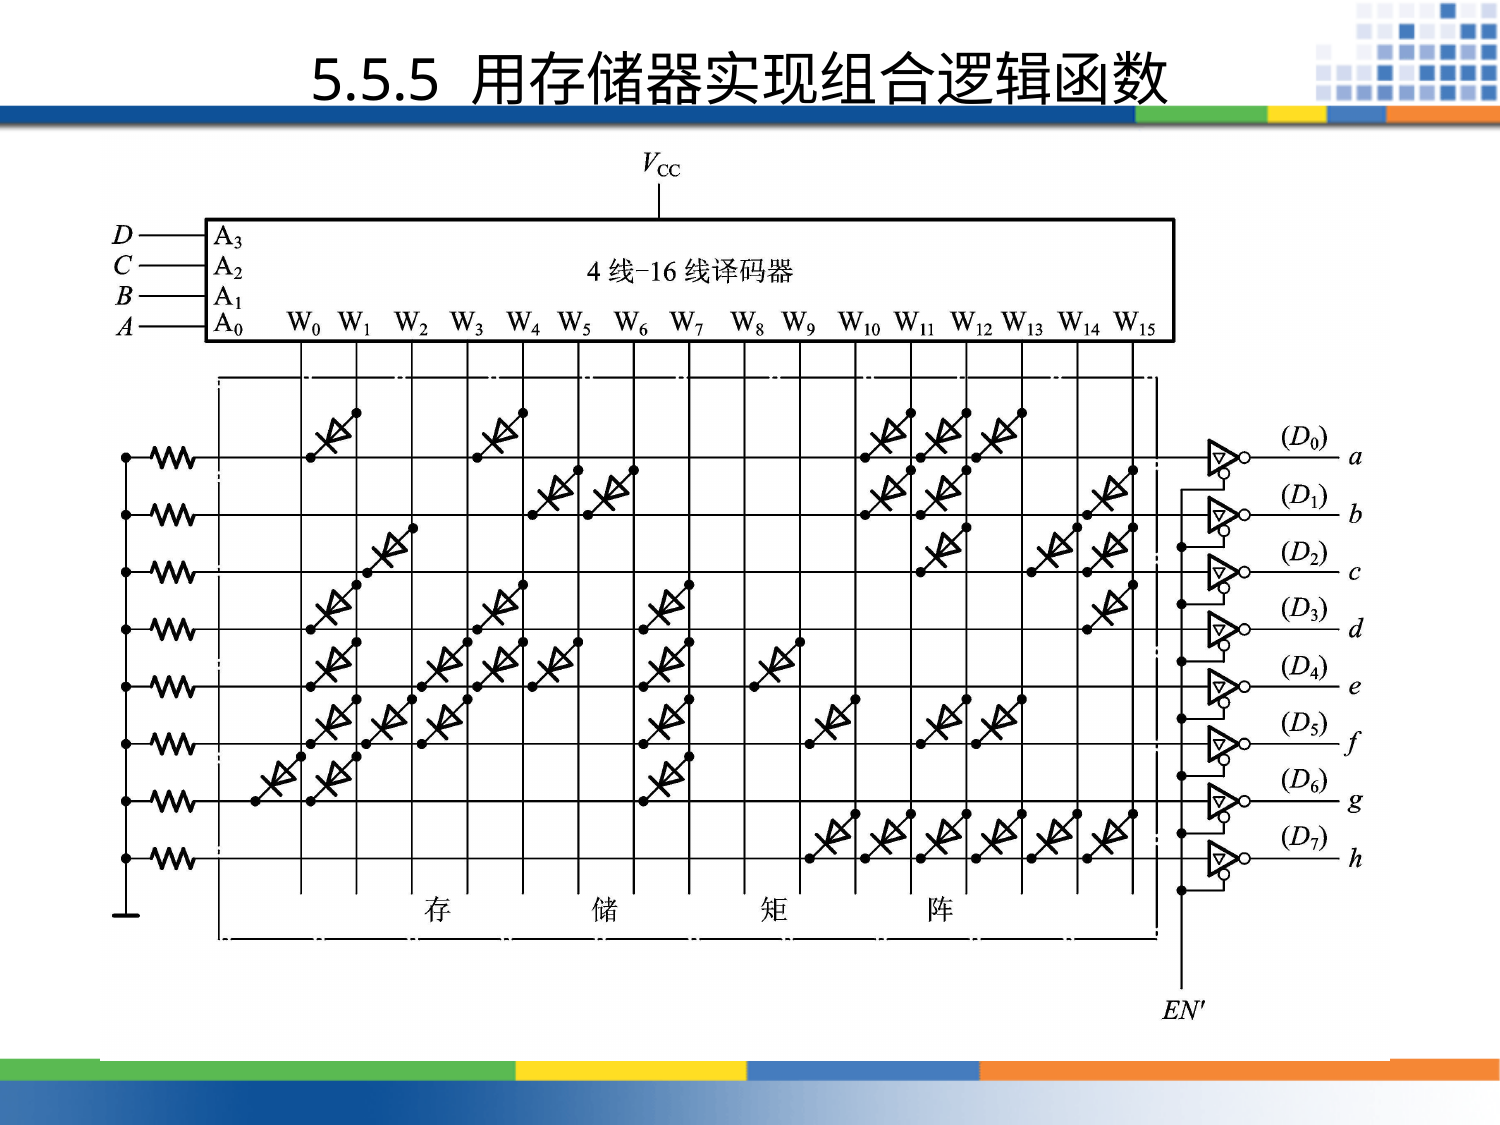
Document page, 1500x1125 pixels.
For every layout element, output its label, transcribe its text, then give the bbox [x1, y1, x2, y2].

text_box 5.5.5 用存储器实现组合逻辑函数 [64, 4, 1415, 150]
picture [0, 0, 1500, 1125]
